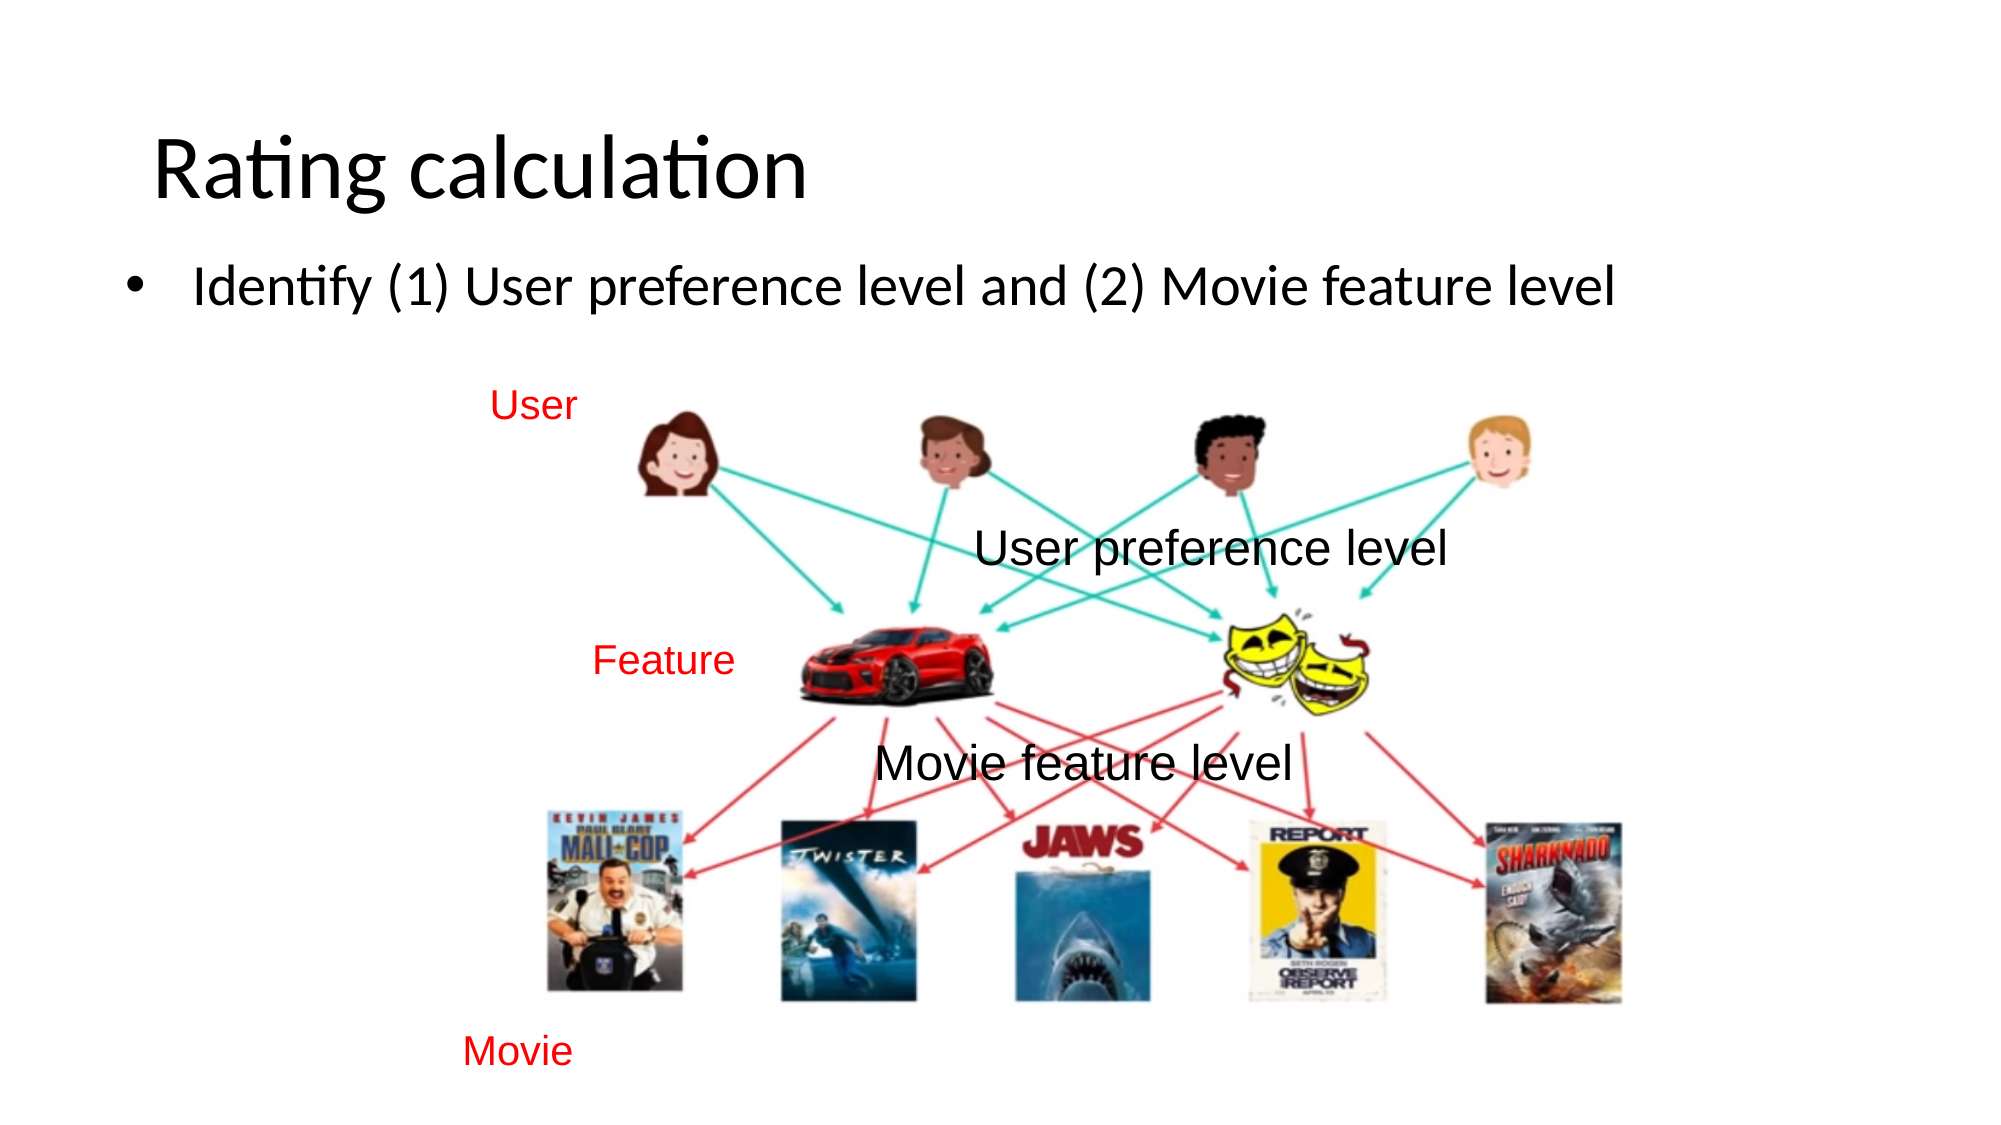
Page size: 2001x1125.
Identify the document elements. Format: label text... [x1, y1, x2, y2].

title Rating calculation [137, 59, 1863, 247]
list Identify (1) User preference level and (2) Movie feature level [102, 247, 1898, 925]
picture [519, 392, 1652, 1028]
text_box Movie [447, 1016, 589, 1082]
